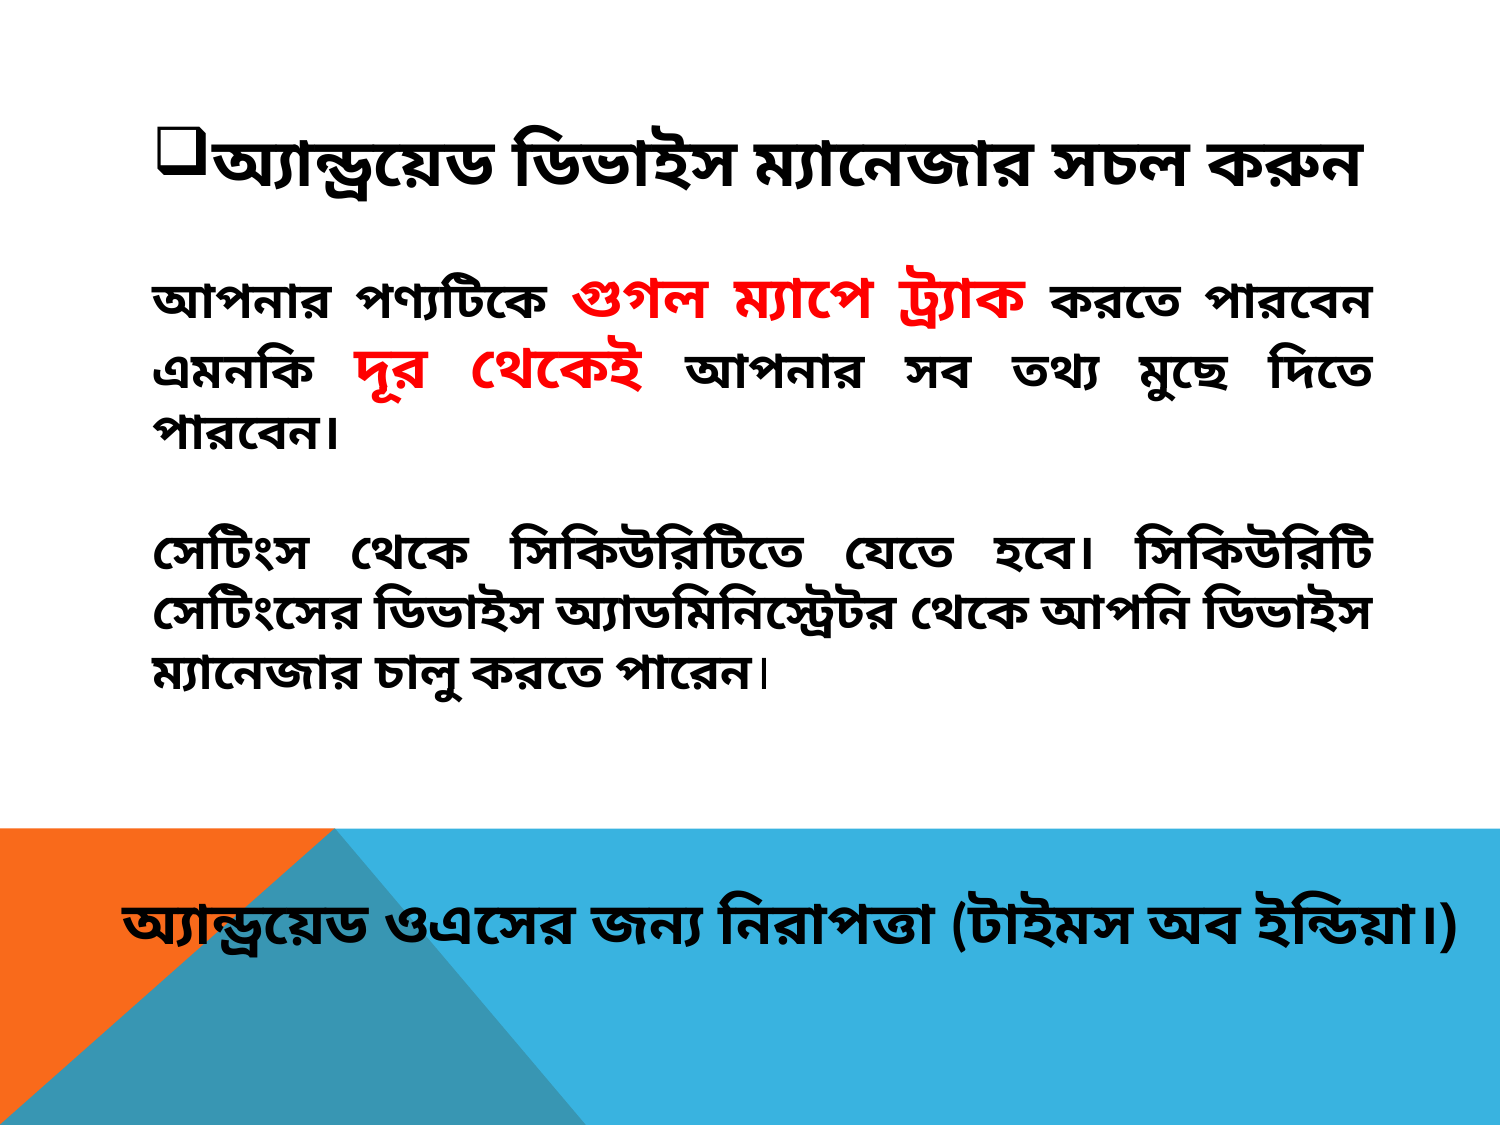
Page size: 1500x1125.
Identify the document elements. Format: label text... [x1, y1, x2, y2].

text_box অ্যান্ড্রয়েড ডিভাইস ম্যানেজার সচল করুন আপনার পণ্যটিকে গুগল ম্যাপে ট্র্যাক করতে পারবেন এমনকি দূর থেকেই আপনার সব তথ্য মুছে দিতে পারবেন। সেটিংস থেকে সিকিউরিটিতে যেতে হবে। সিকিউরিটি সেটিংসের ডিভাইস অ্যাডমিনিস্ট্রেটর থেকে আপনি ডিভাইস ম্যানেজার চালু করতে পারেন। [137, 112, 1388, 753]
text_box অ্যান্ড্রয়েড ওএসের জন্য নিরাপত্তা (টাইমস অব ইন্ডিয়া।) [107, 878, 1487, 964]
